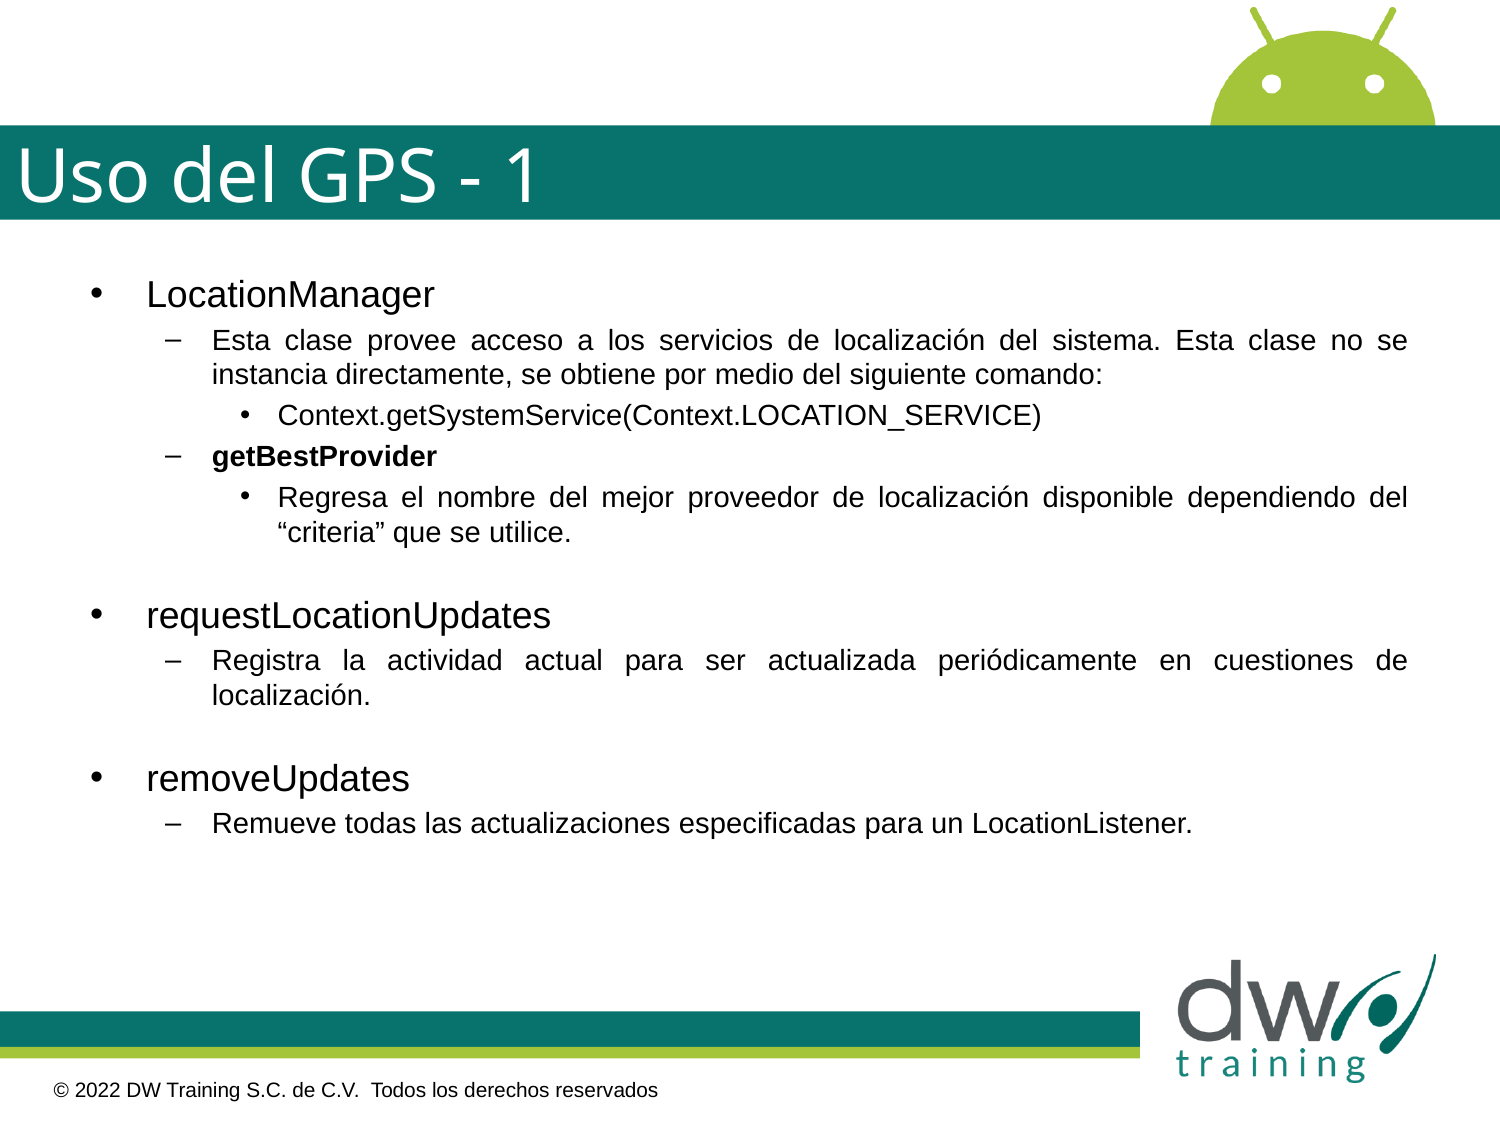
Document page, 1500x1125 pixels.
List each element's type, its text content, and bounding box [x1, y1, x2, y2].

picture [1210, 7, 1436, 125]
title Uso del GPS - 1 [0, 125, 1199, 220]
picture [1175, 954, 1436, 1083]
list LocationManager Esta clase provee acceso a los servicios de localización del sistema. Esta clase no se instancia directamente, se obtiene por medio del siguiente comando: Context.getSystemService(Context.LOCATION_SERVICE) getBestProvider Regresa el nombre del mejor proveedor de localización disponible dependiendo del “criteria” que se utilice. requestLocationUpdates Registra la actividad actual para ser actualizada periódicamente en cuestiones de localización. removeUpdates Remueve todas las actualizaciones especificadas para un LocationListener. [75, 262, 1425, 1005]
